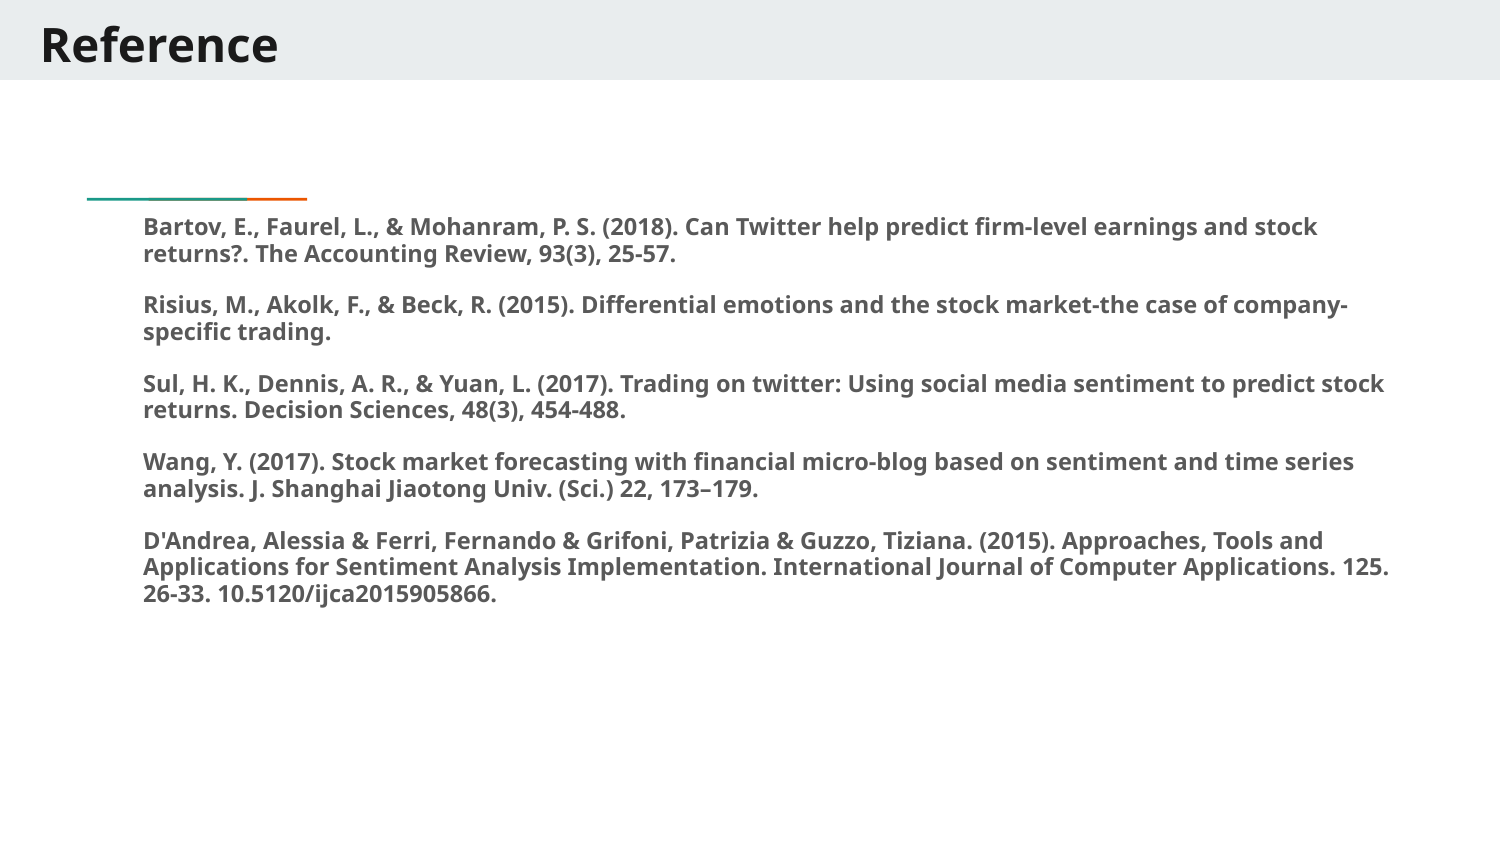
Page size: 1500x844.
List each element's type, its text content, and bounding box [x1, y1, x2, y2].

list Bartov, E., Faurel, L., & Mohanram, P. S. (2018). Can Twitter help predict firm-level earnings and stock returns?. The Accounting Review, 93(3), 25-57. Risius, M., Akolk, F., & Beck, R. (2015). Differential emotions and the stock market-the case of company-specific trading. Sul, H. K., Dennis, A. R., & Yuan, L. (2017). Trading on twitter: Using social media sentiment to predict stock returns. Decision Sciences, 48(3), 454-488. Wang, Y. (2017). Stock market forecasting with financial micro-blog based on sentiment and time series analysis. J. Shanghai Jiaotong Univ. (Sci.) 22, 173–179. D'Andrea, Alessia & Ferri, Fernando & Grifoni, Patrizia & Guzzo, Tiziana. (2015). Approaches, Tools and Applications for Sentiment Analysis Implementation. International Journal of Computer Applications. 125. 26-33. 10.5120/ijca2015905866. [128, 199, 1409, 571]
title Reference [24, 0, 1287, 88]
